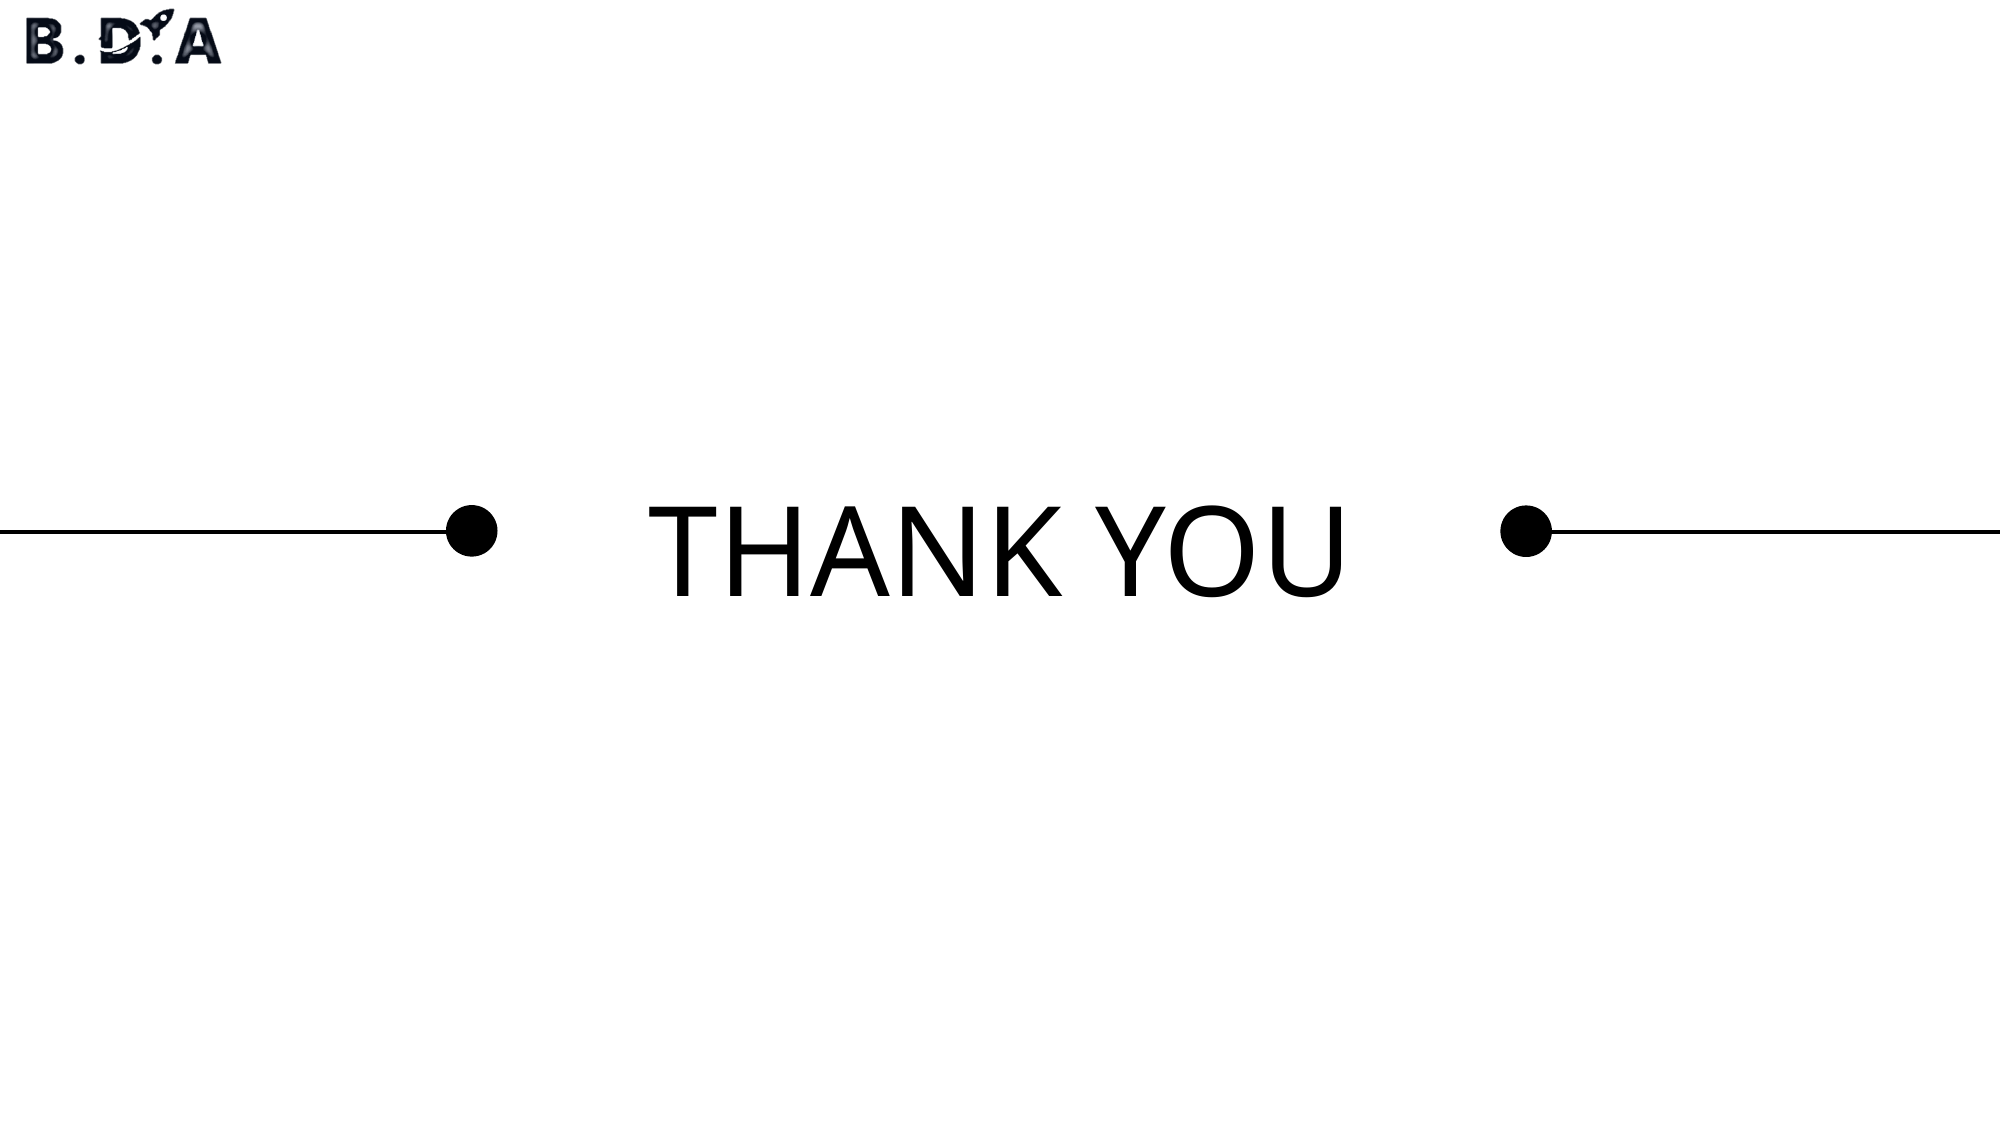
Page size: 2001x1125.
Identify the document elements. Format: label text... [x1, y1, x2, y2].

text_box [1500, 505, 1552, 557]
title THANK YOU [492, 481, 1511, 620]
picture [0, 0, 305, 228]
text_box [445, 505, 498, 557]
